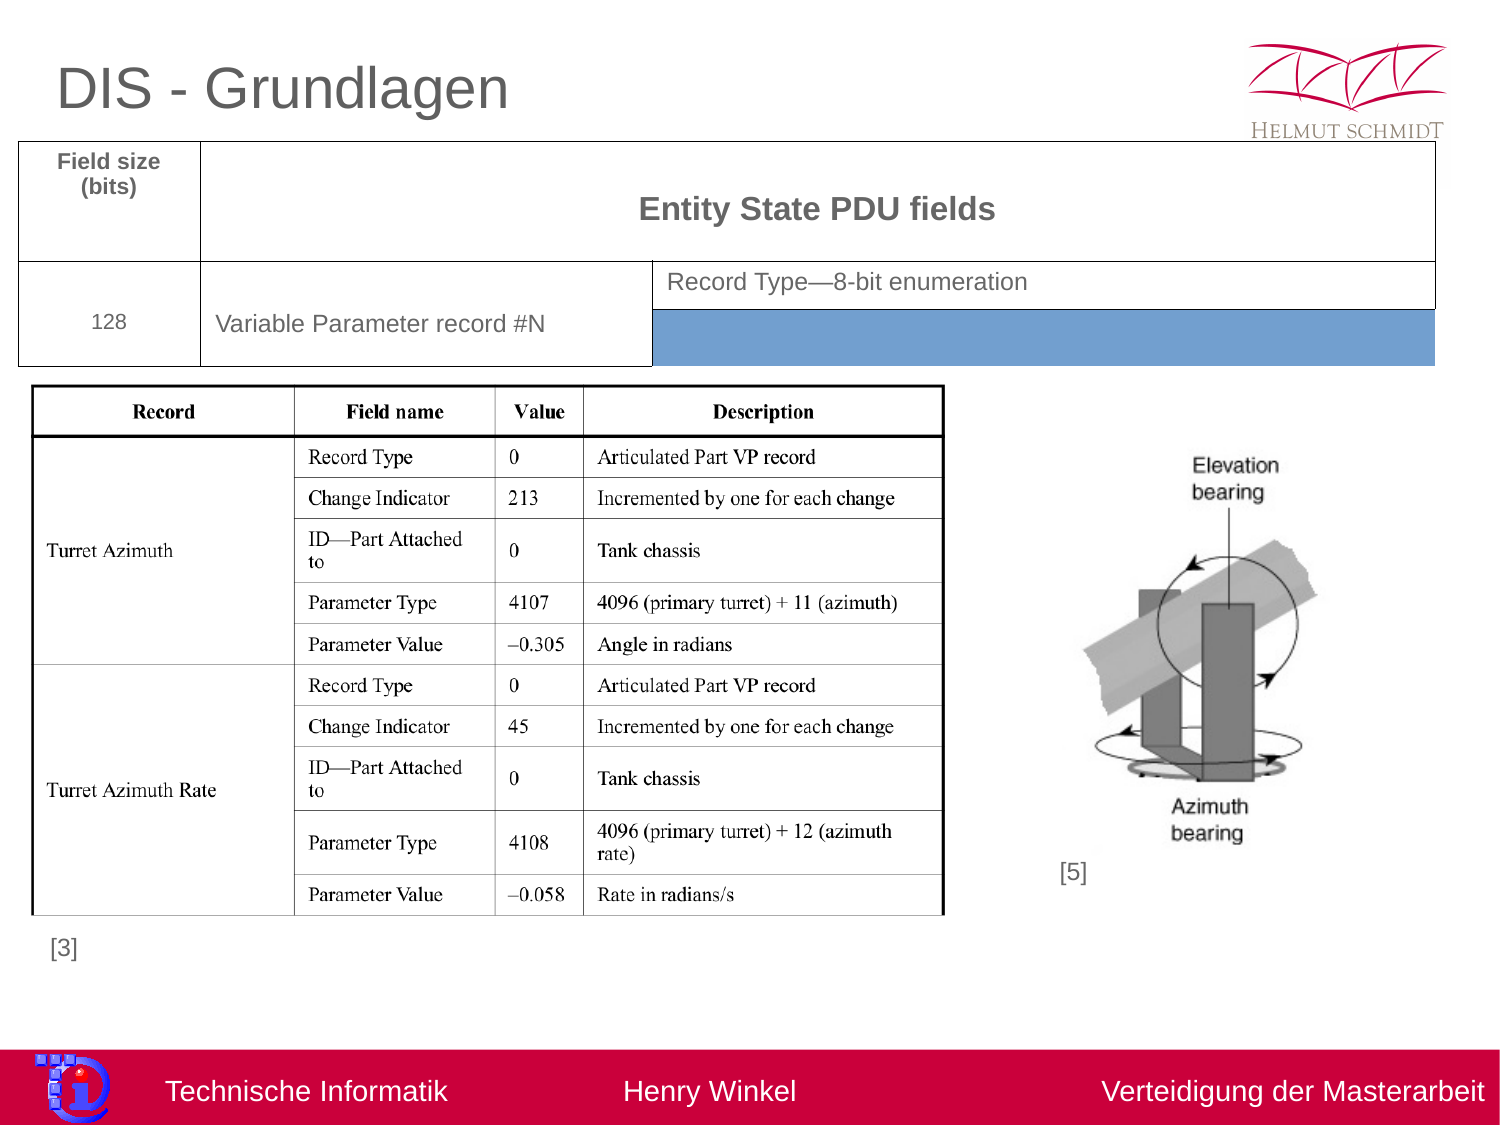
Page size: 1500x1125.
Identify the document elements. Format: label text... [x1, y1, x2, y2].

text_box [5] [1044, 848, 1103, 893]
table_cell 128 [19, 262, 200, 366]
table_header Entity State PDU fields [201, 142, 1435, 261]
text_box [3] [35, 935, 93, 969]
picture [1244, 38, 1451, 189]
table_cell Record Type—8-bit enumeration [653, 262, 1435, 309]
table_header Field size (bits) [19, 142, 200, 261]
table_cell Variable Parameter record #N [201, 262, 652, 366]
text_box DIS - Grundlagen [41, 42, 1223, 141]
picture [23, 377, 957, 926]
picture [1062, 436, 1351, 859]
